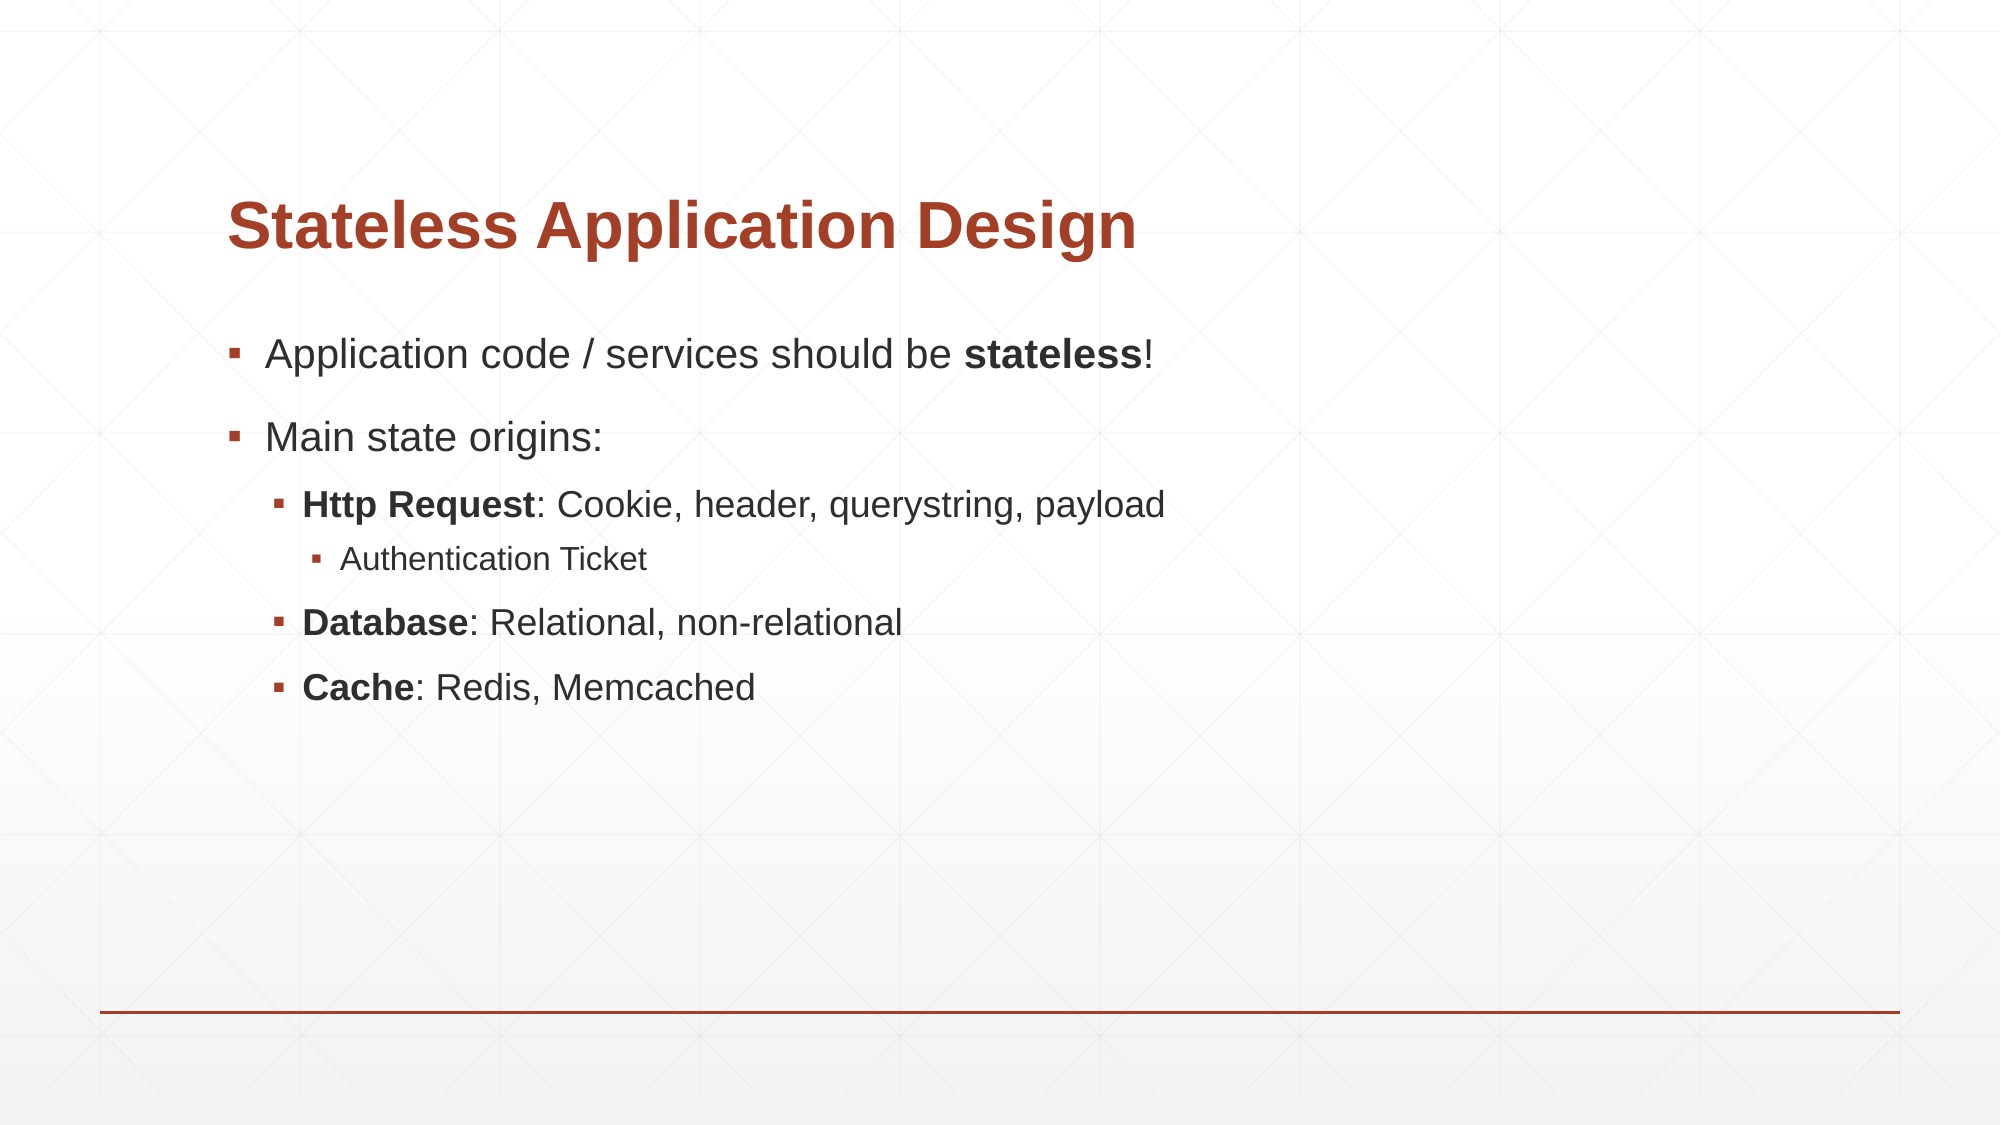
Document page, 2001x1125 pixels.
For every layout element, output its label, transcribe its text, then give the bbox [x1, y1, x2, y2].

title Stateless Application Design [212, 82, 1788, 271]
list Application code / services should be stateless! Main state origins: Http Request: Cookie, header, querystring, payload Authentication Ticket Database: Relational, non-relational Cache: Redis, Memcached [212, 324, 1788, 950]
